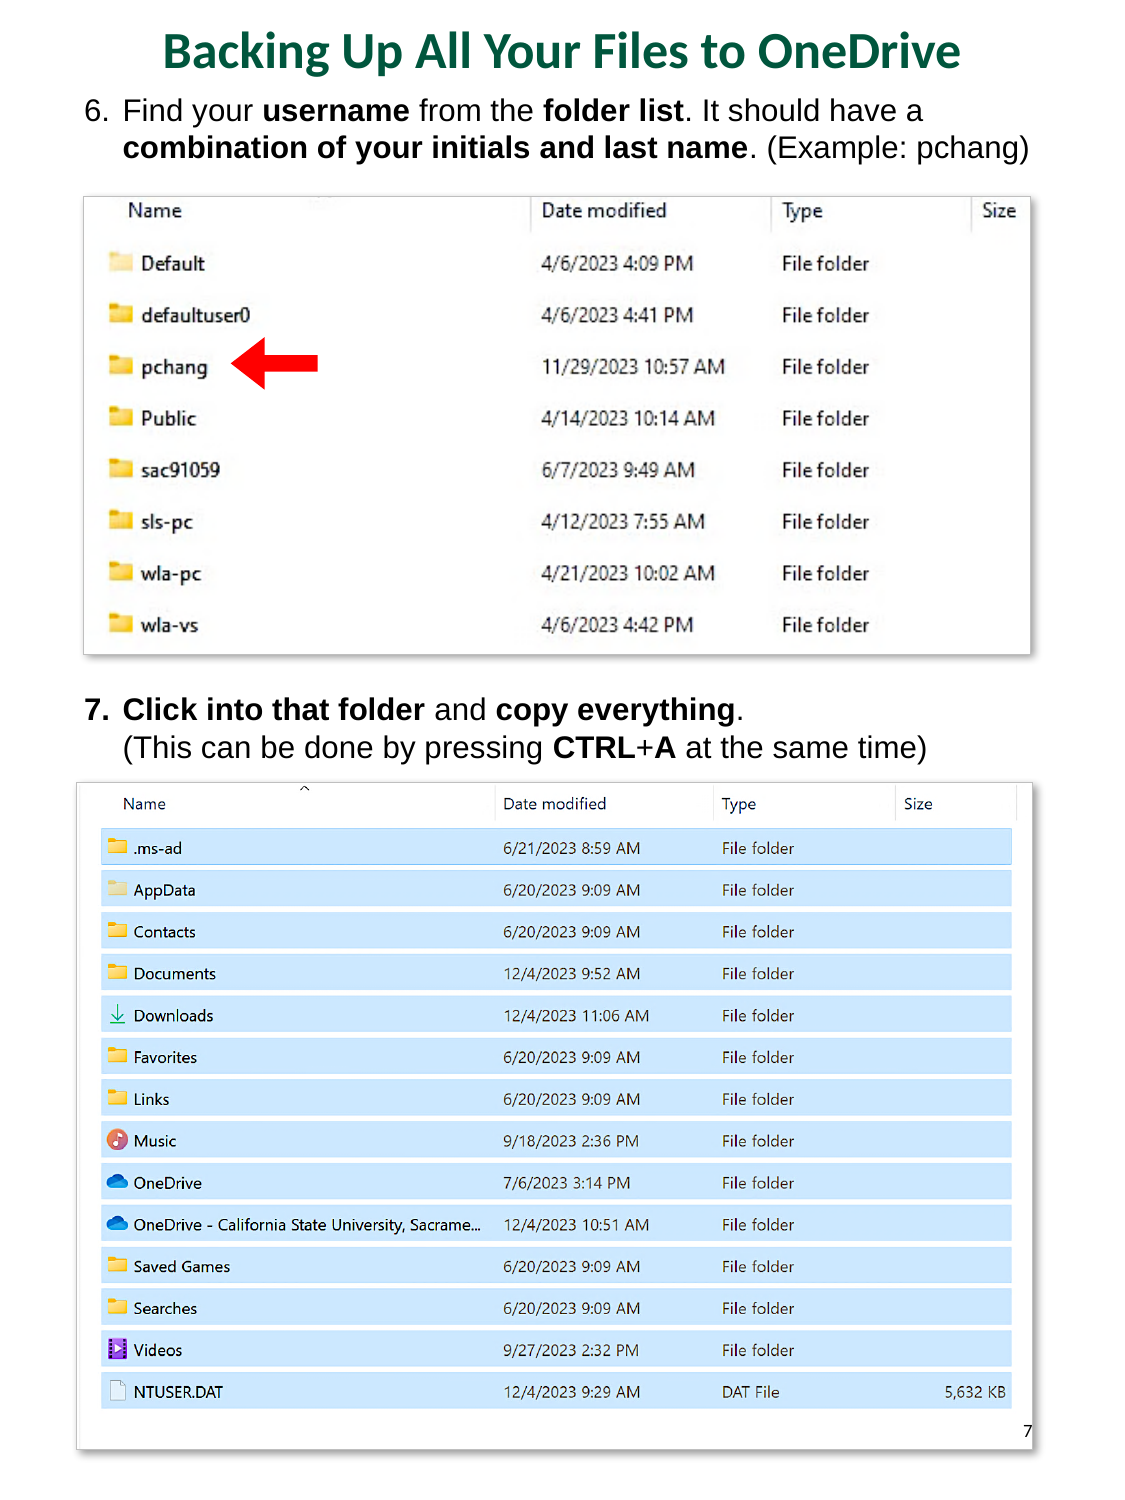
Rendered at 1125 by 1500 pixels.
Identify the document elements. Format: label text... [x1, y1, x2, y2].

text_box Backing Up All Your Files to OneDrive [147, 8, 978, 82]
picture [83, 196, 1031, 655]
text_box Find your username from the folder list. It should have a combination of your initials and last name. (Example: pchang) Click into that folder and copy everything. (This can be done by pressing CTRL+A at the same time) [68, 82, 1090, 772]
slide_number 7 [794, 1390, 1048, 1471]
picture [76, 782, 1033, 1450]
